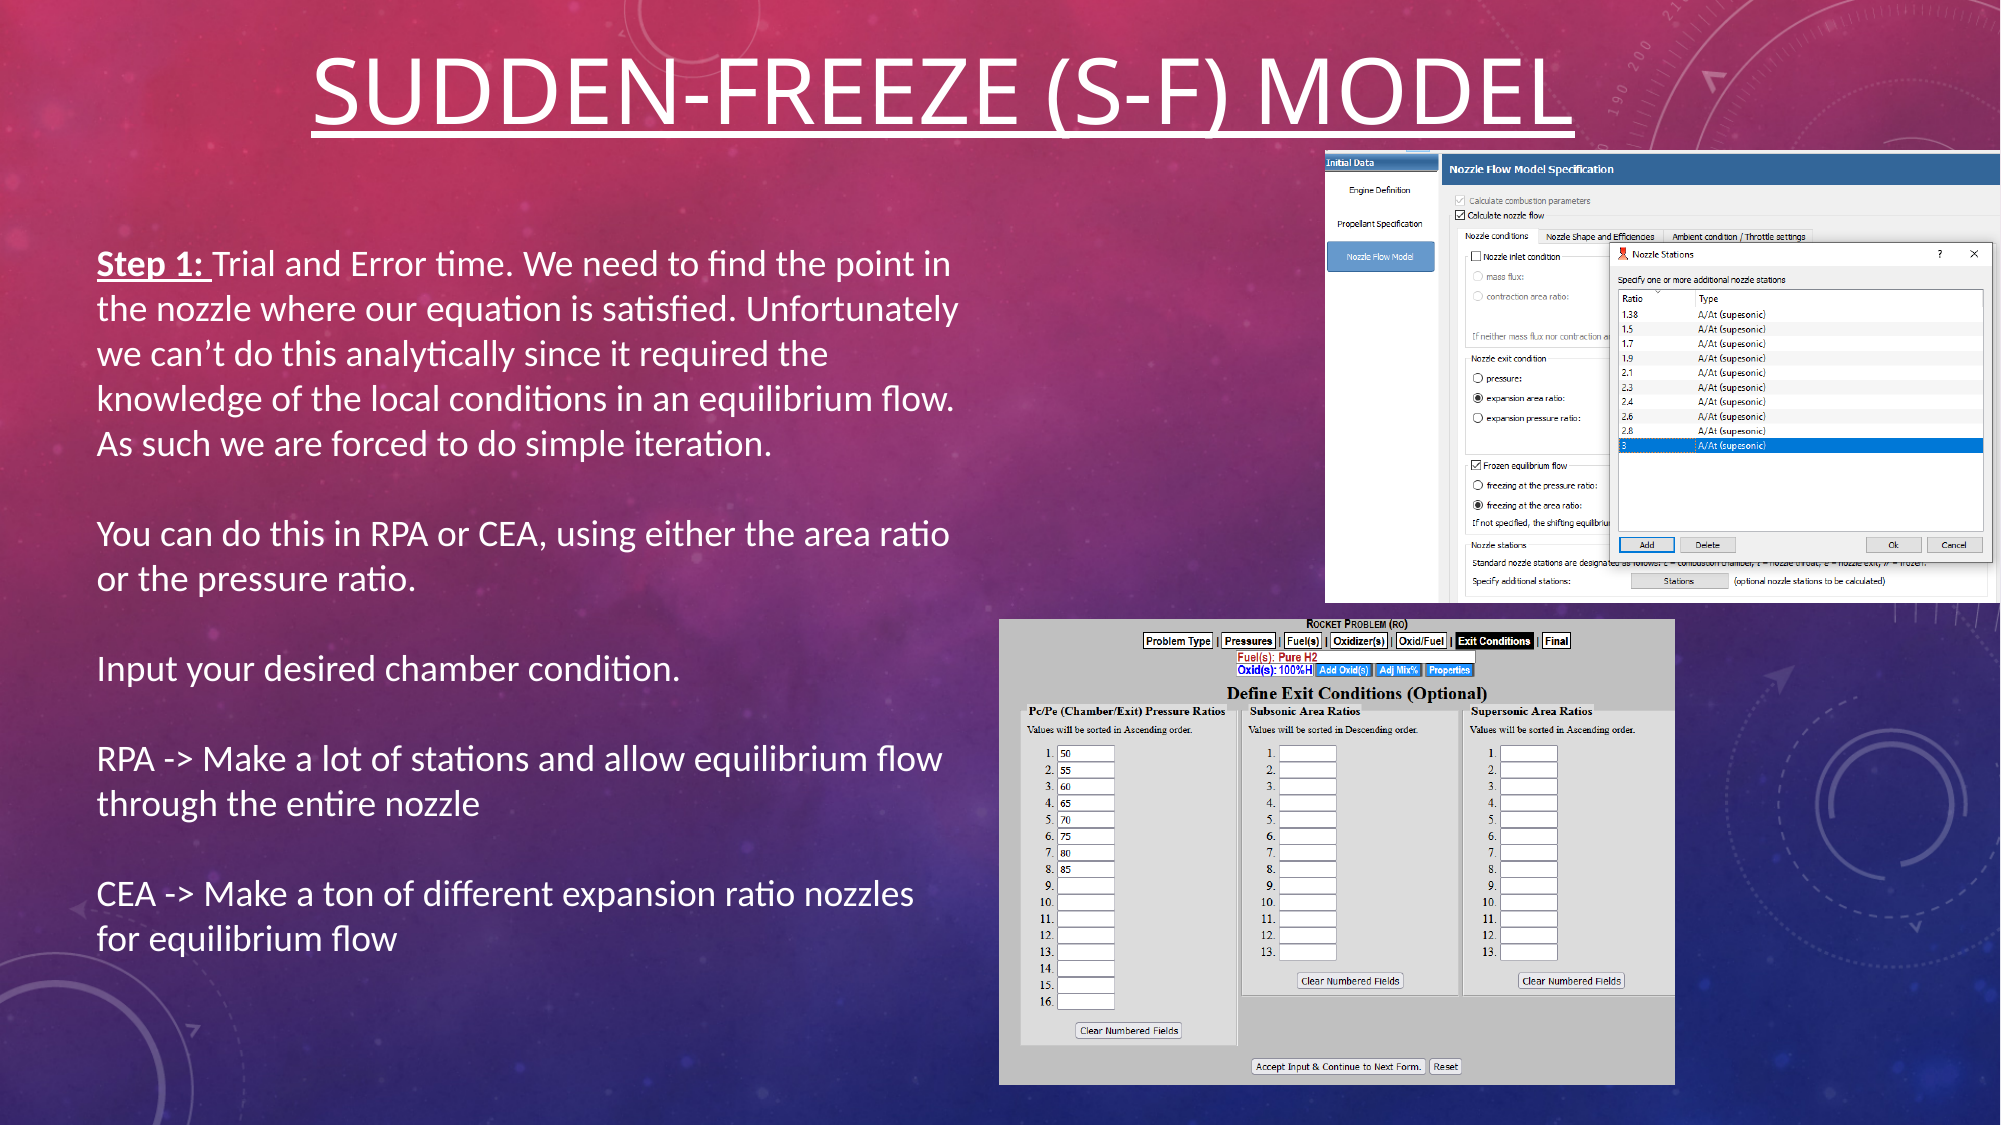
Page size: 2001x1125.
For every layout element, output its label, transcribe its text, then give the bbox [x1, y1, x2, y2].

text_box Step 1: Trial and Error time. We need to find the point in the nozzle where our equation is satisfied. Unfortunately we can’t do this analytically since it required the knowledge of the local conditions in an equilibrium flow. As such we are forced to do simple iteration. You can do this in RPA or CEA, using either the area ratio or the pressure ratio. Input your desired chamber condition. RPA -> Make a lot of stations and allow equilibrium flow through the entire nozzle CEA -> Make a ton of different expansion ratio nozzles for equilibrium flow [81, 231, 977, 967]
picture [0, 0, 2001, 1125]
title Sudden-Freeze (S-F) model [112, 0, 1775, 175]
